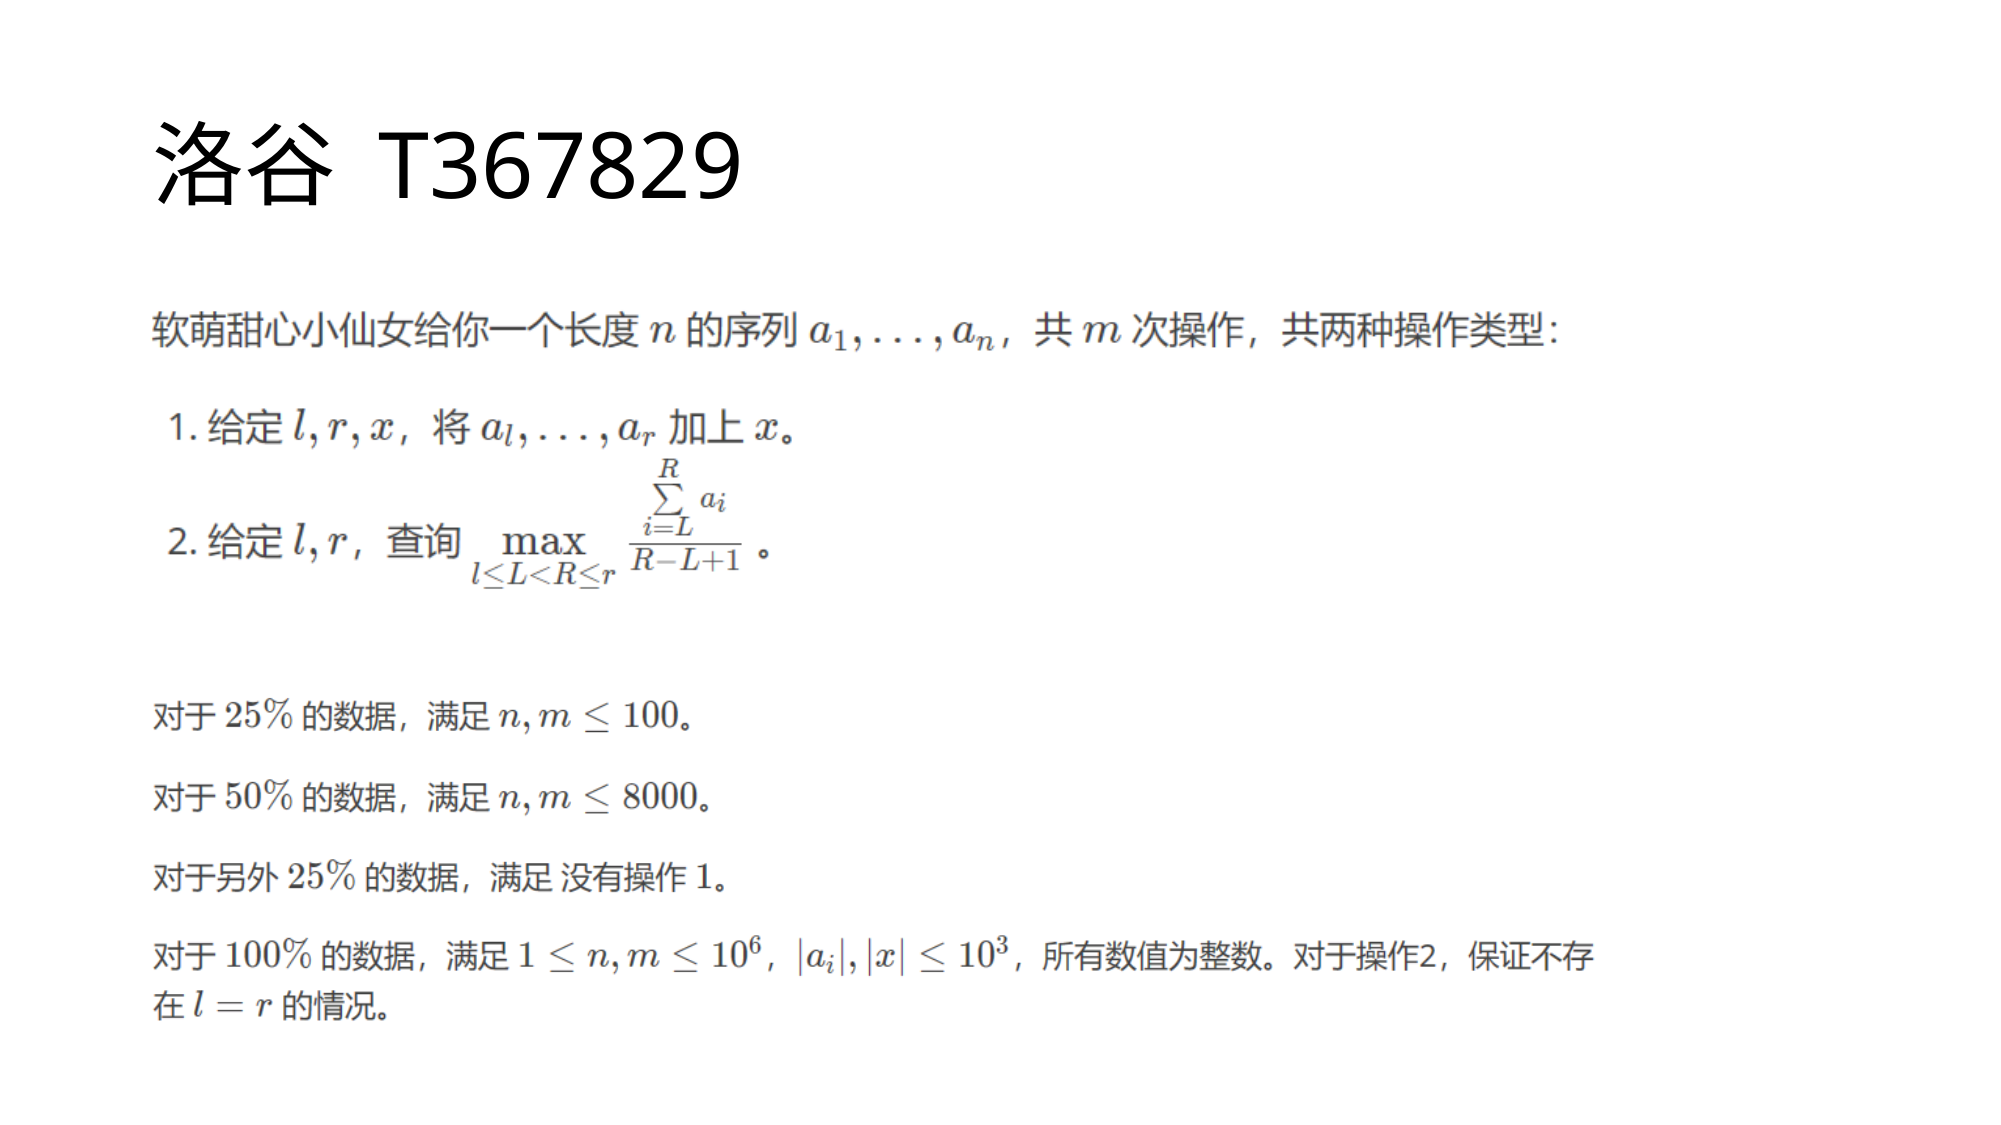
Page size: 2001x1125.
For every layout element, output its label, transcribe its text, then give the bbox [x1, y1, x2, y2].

picture [126, 299, 1586, 600]
title 洛谷 T367829 [137, 59, 1863, 278]
picture [137, 693, 1618, 1035]
